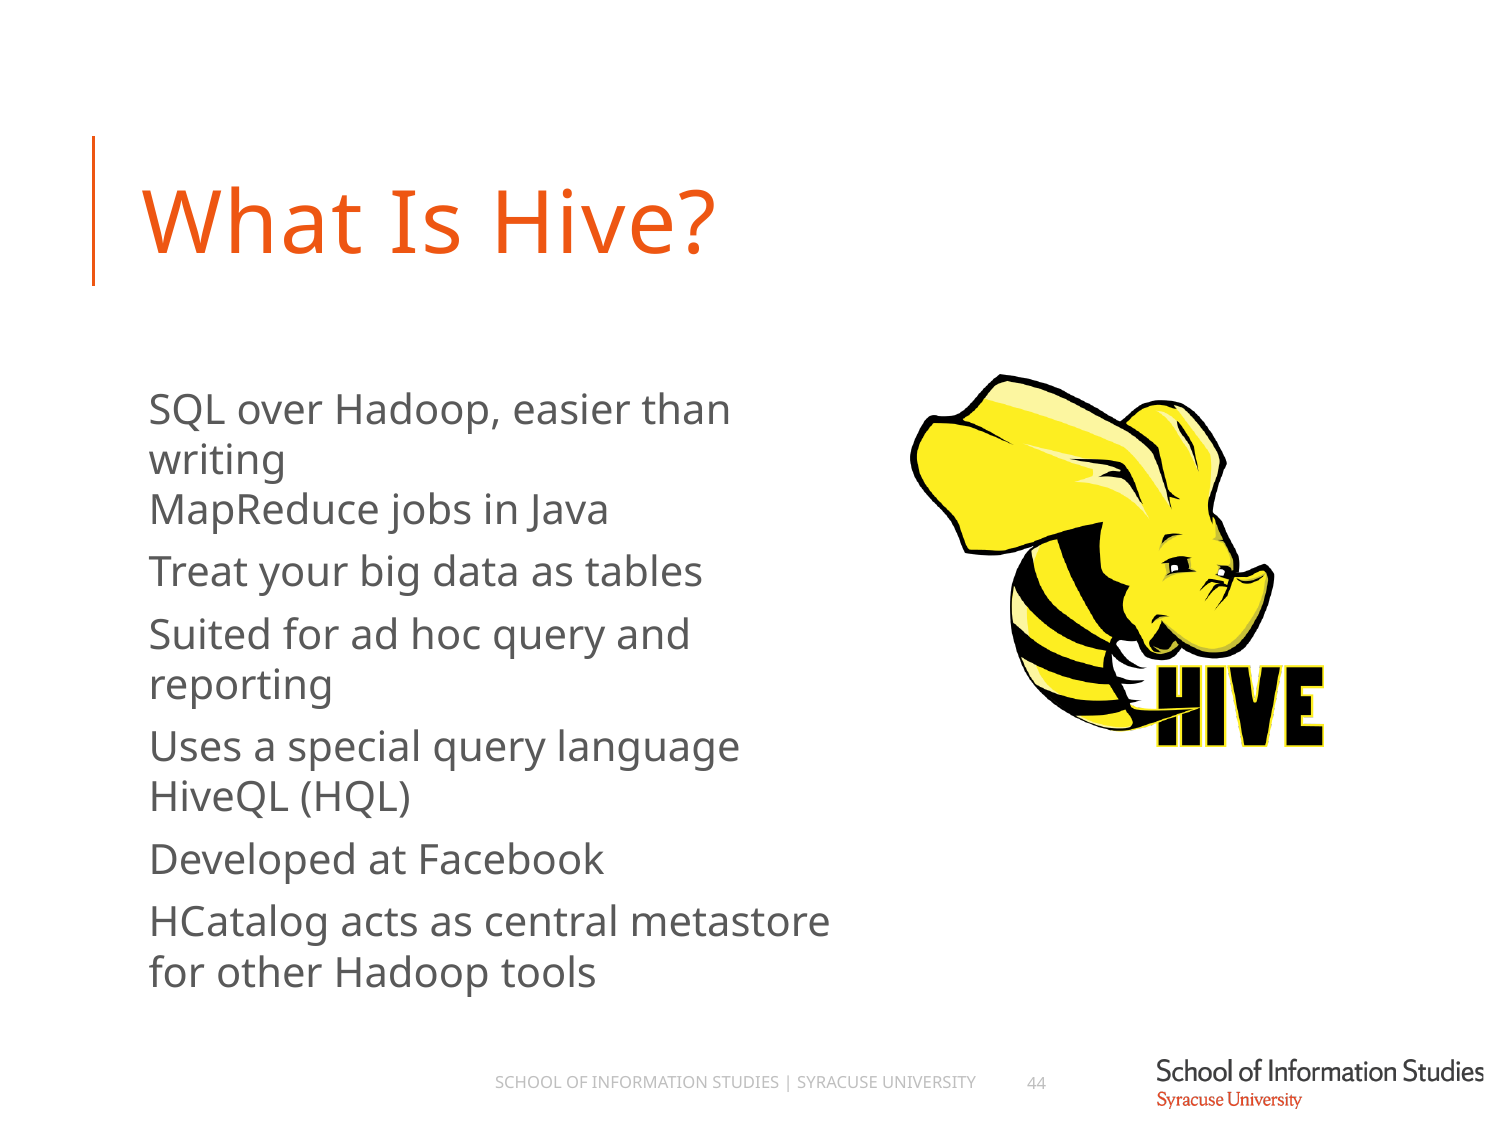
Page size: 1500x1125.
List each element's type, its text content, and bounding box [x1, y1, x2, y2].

title What Is Hive? [126, 96, 1322, 342]
picture [909, 374, 1324, 747]
footer School of Information Studies | Syracuse University [283, 1061, 993, 1106]
list SQL over Hadoop, easier than writing MapReduce jobs in Java Treat your big data as tables Suited for ad hoc query and reporting Uses a special query language HiveQL (HQL) Developed at Facebook HCatalog acts as central metastore for other Hadoop tools [126, 375, 879, 1035]
slide_number 44 [1012, 1061, 1149, 1107]
